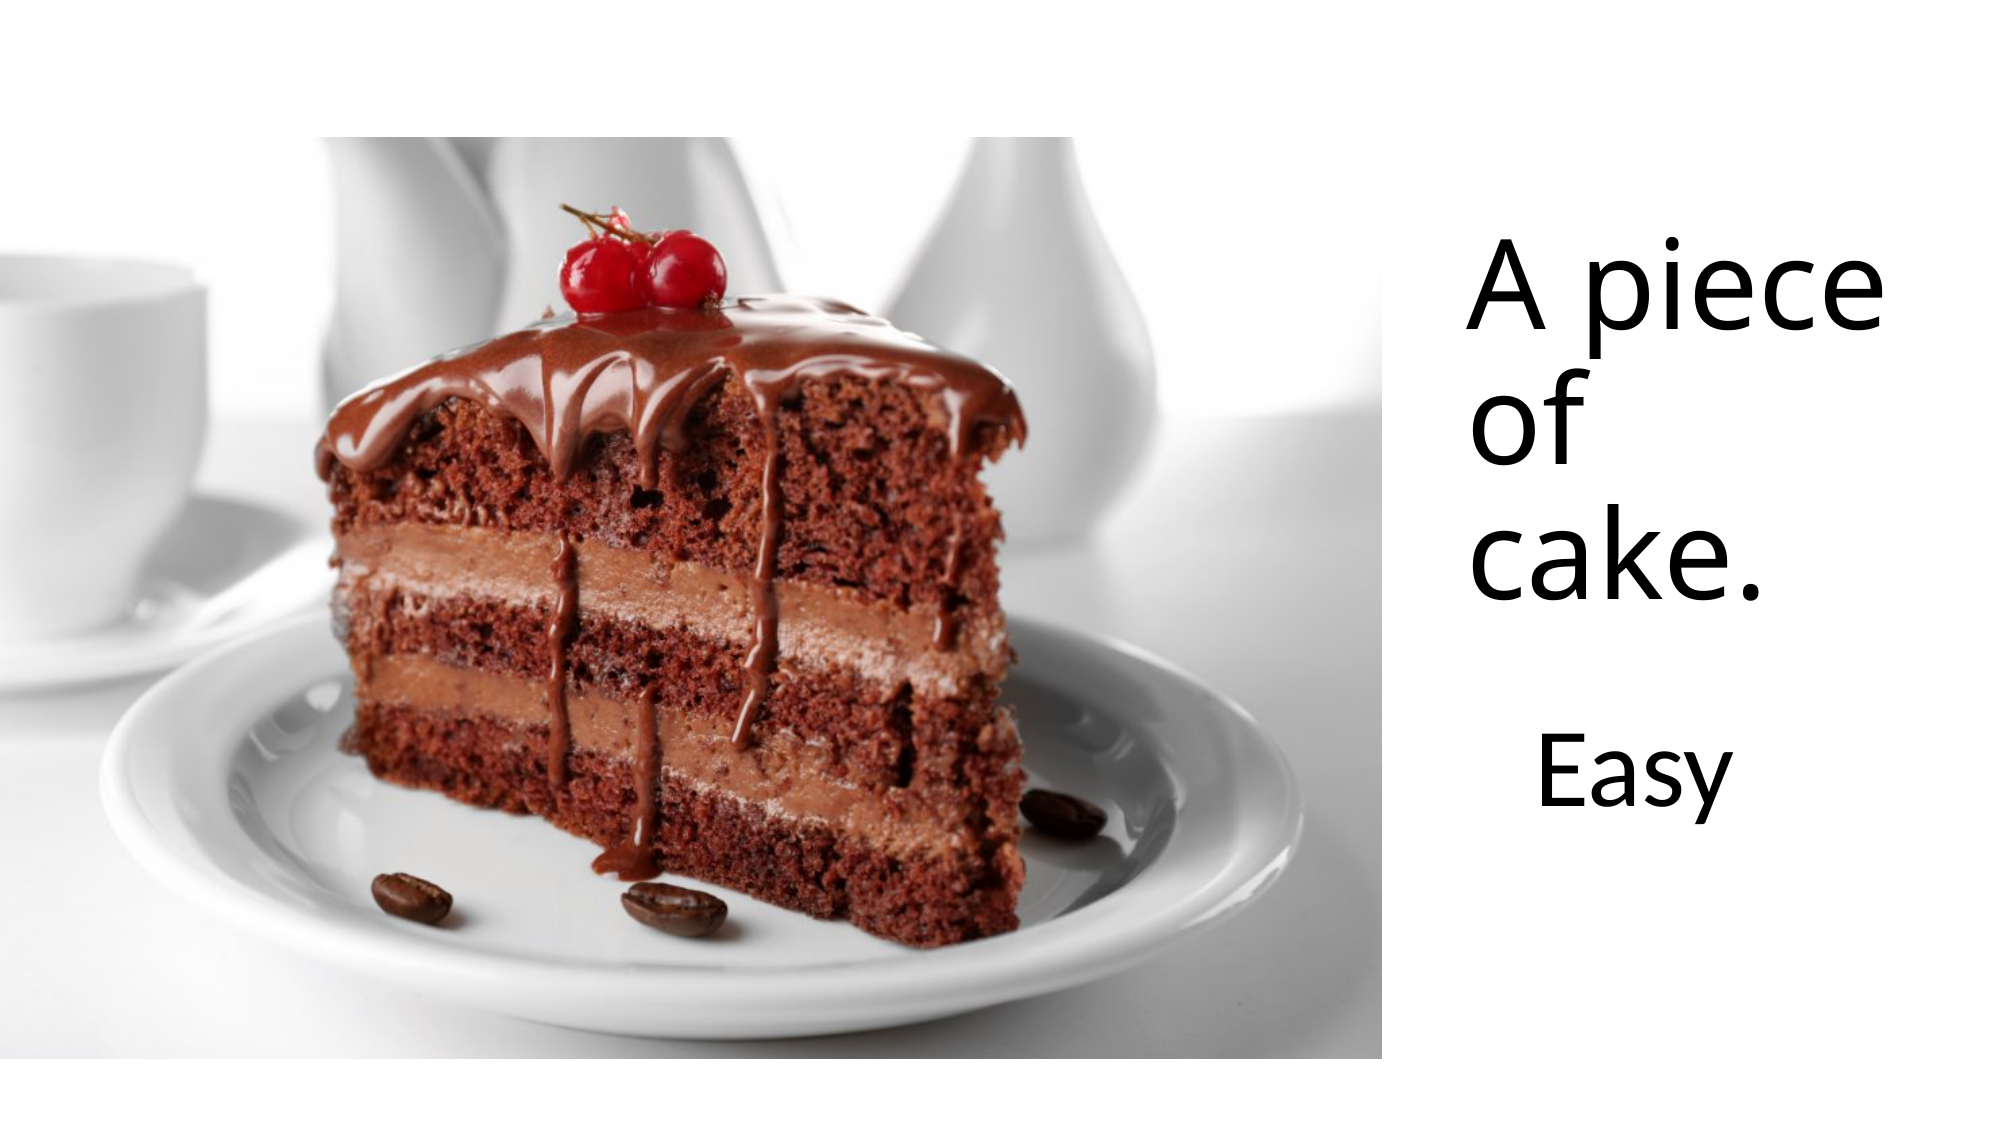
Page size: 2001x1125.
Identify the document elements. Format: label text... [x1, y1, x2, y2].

list Easy [1519, 701, 1787, 919]
picture [0, 137, 1382, 1059]
title A piece of cake. [1451, 280, 1907, 634]
